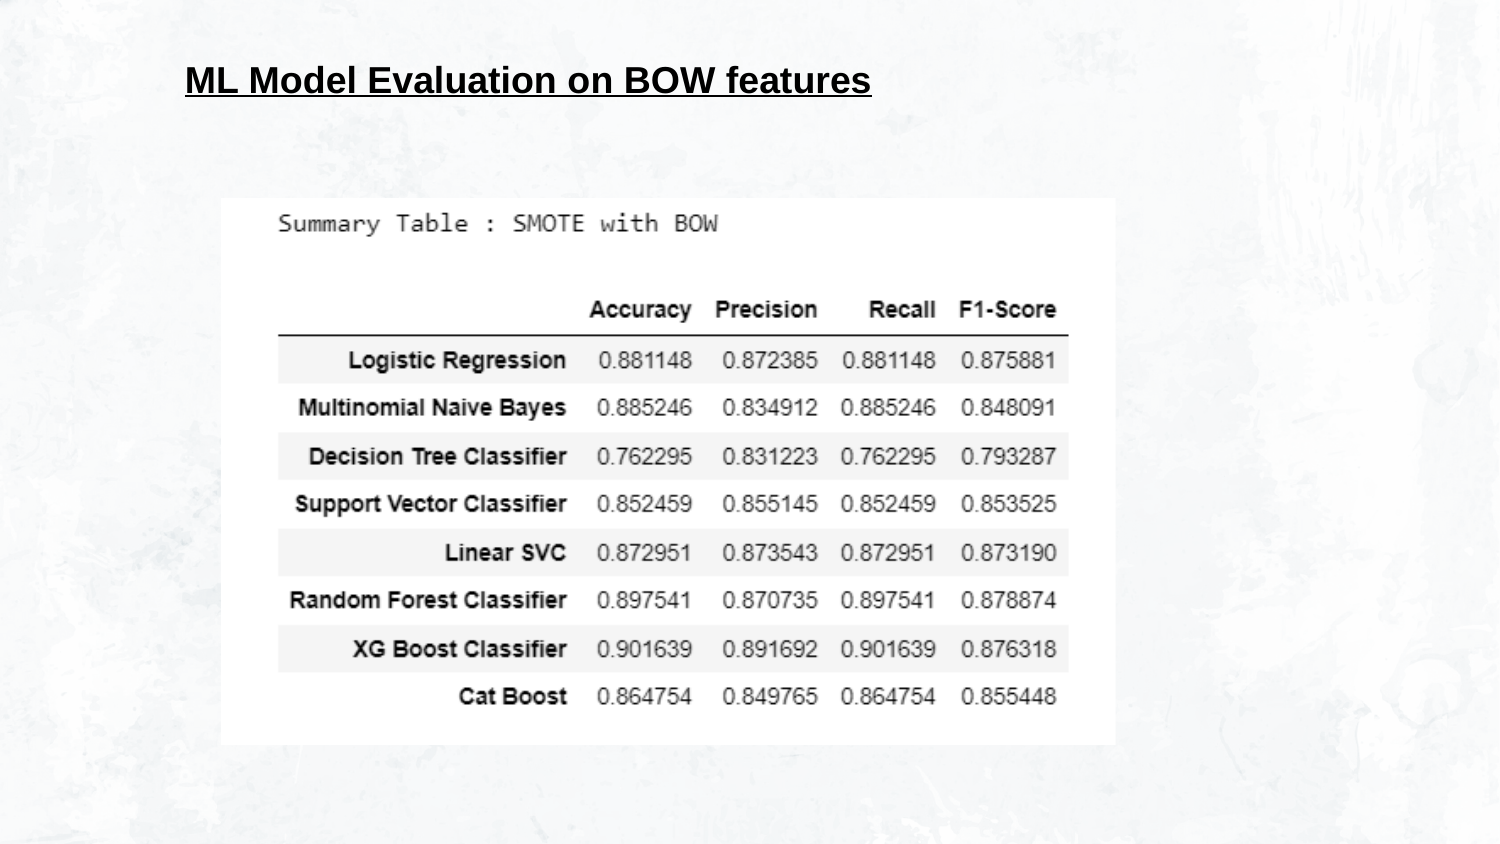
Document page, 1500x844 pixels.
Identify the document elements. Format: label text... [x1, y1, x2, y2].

picture [0, 0, 1500, 844]
text_box ML Model Evaluation on BOW features [170, 48, 1048, 109]
